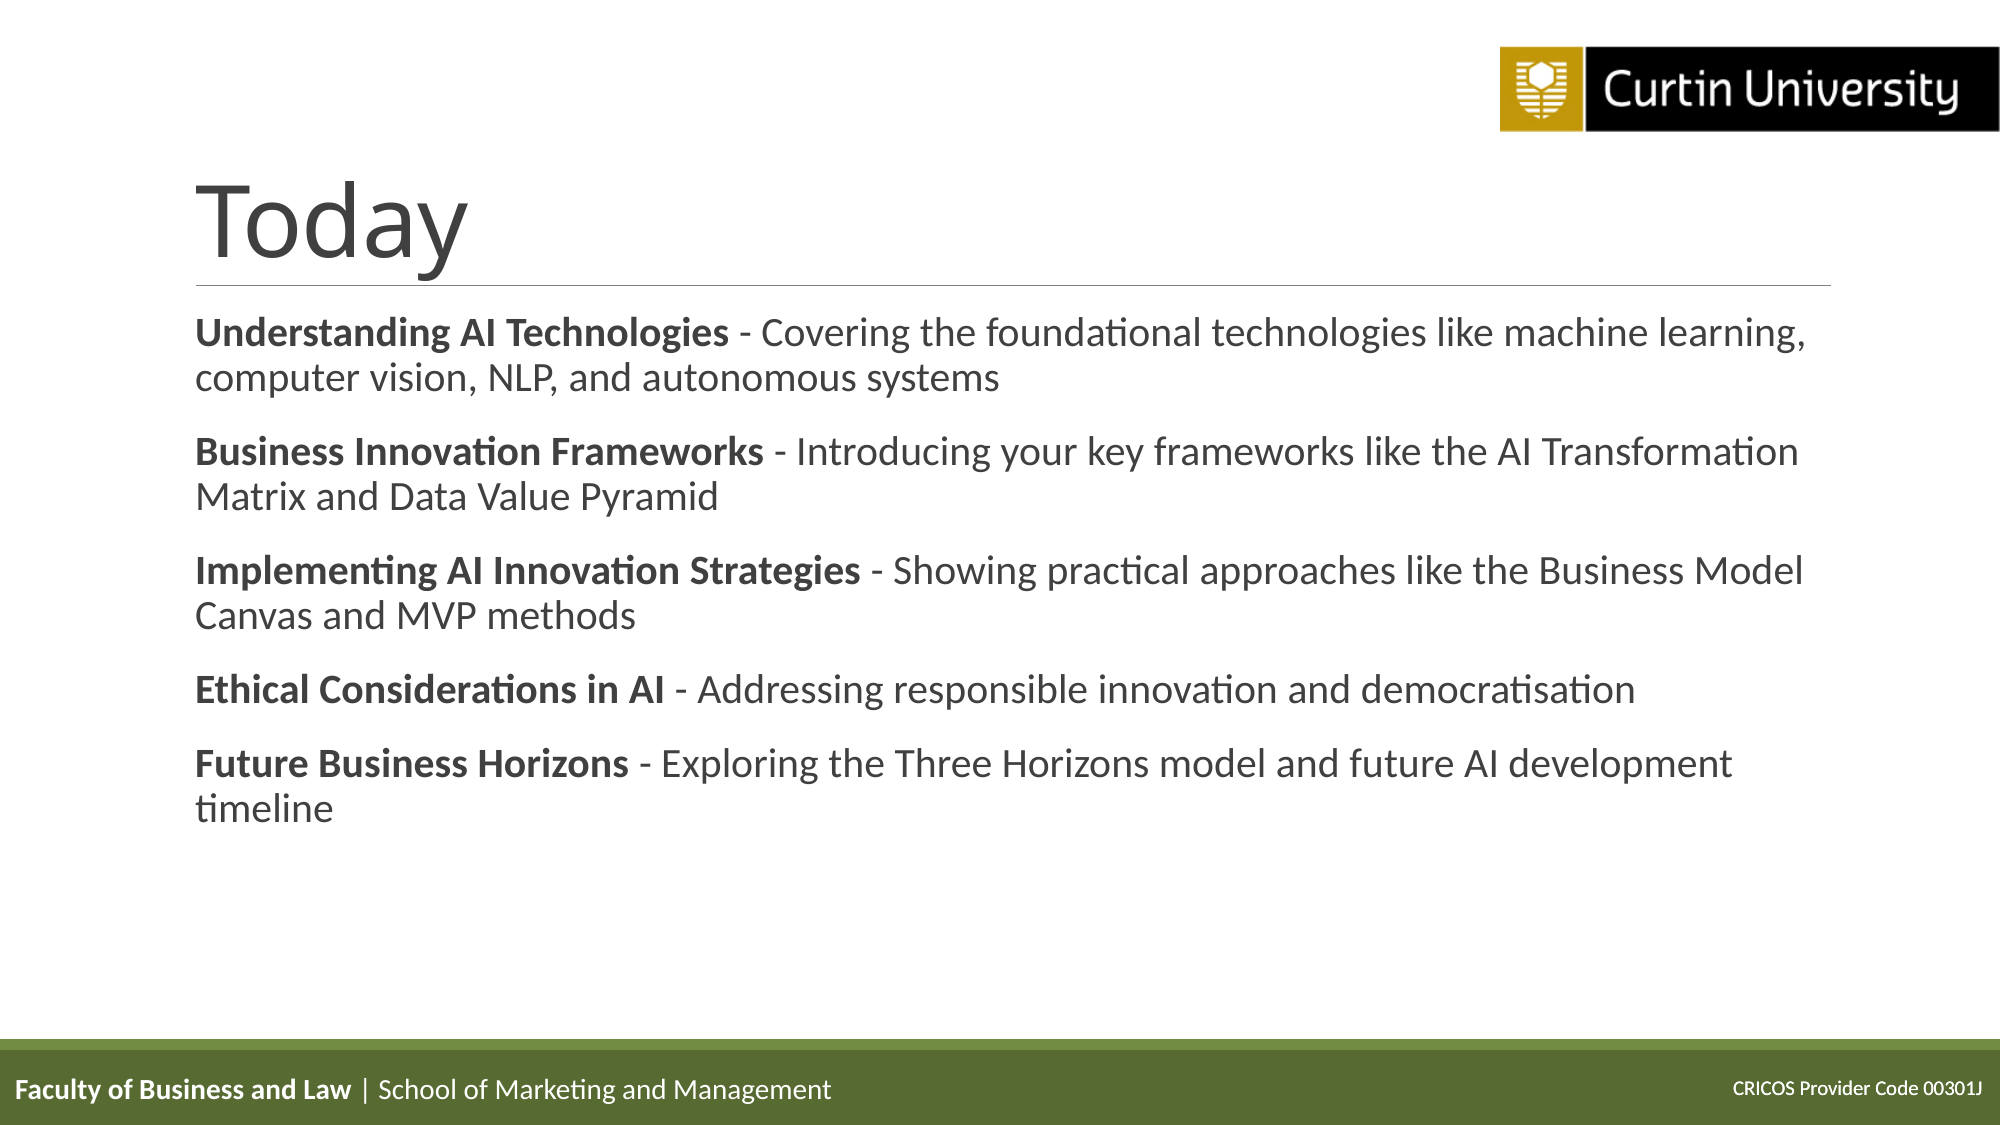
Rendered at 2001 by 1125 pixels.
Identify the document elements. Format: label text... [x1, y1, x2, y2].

list Understanding AI Technologies - Covering the foundational technologies like machine learning, computer vision, NLP, and autonomous systems Business Innovation Frameworks - Introducing your key frameworks like the AI Transformation Matrix and Data Value Pyramid Implementing AI Innovation Strategies - Showing practical approaches like the Business Model Canvas and MVP methods Ethical Considerations in AI - Addressing responsible innovation and democratisation Future Business Horizons - Exploring the Three Horizons model and future AI development timeline [180, 302, 1830, 963]
footer Faculty of Business and Law | School of Marketing and Management [0, 1057, 1646, 1118]
picture [1500, 46, 2000, 132]
title Today [180, 47, 1830, 285]
